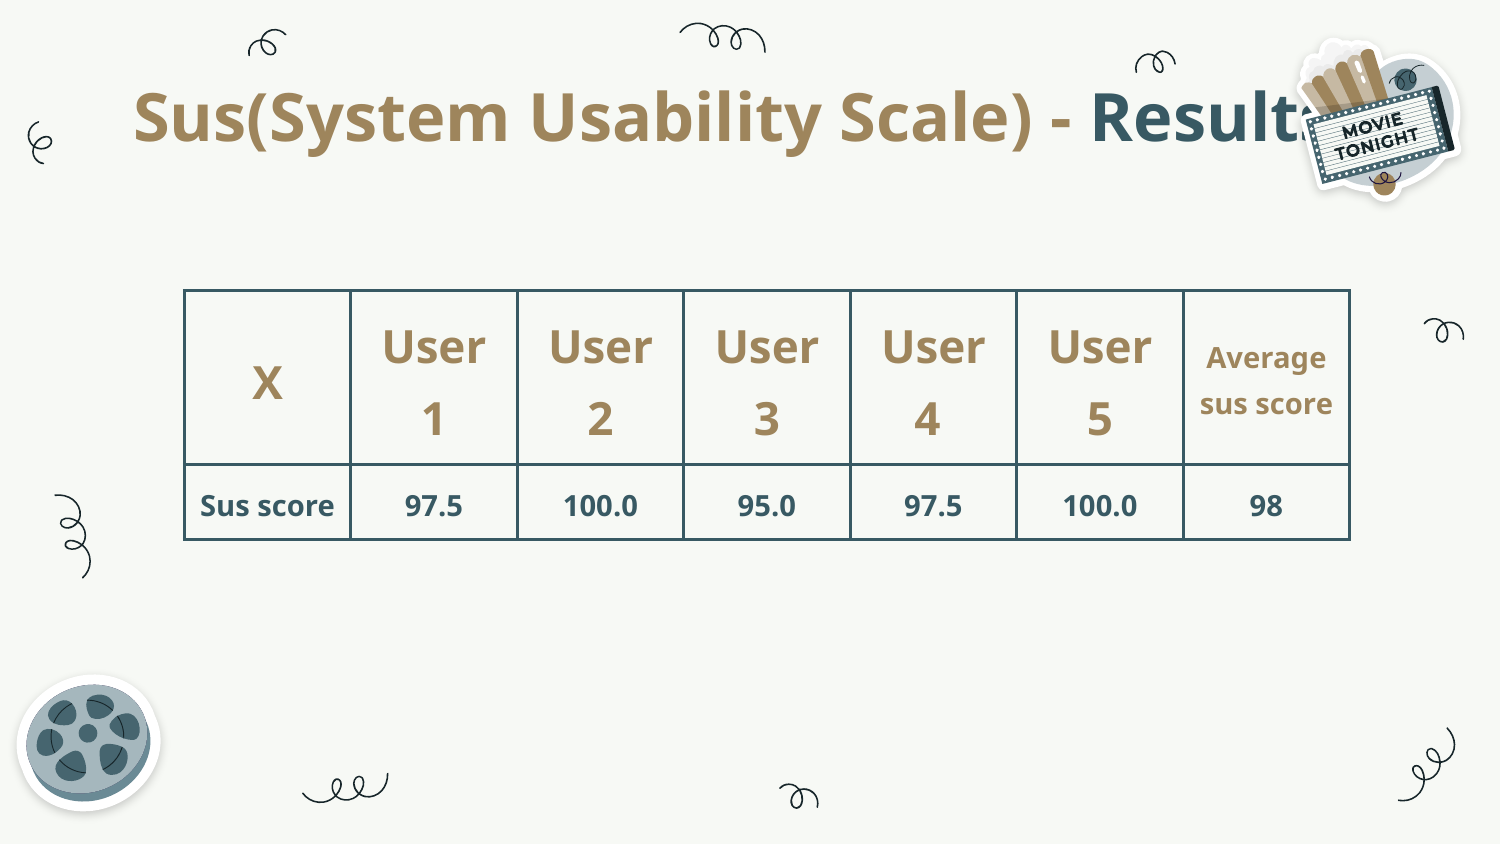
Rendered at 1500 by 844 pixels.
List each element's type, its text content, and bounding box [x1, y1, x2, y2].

table_cell 100.0 [1018, 466, 1182, 538]
table_header User 3 [685, 292, 849, 463]
table_cell 97.5 [352, 466, 516, 538]
table_header User 1 [352, 292, 516, 463]
table_header User 4 [852, 292, 1015, 463]
table_header User 2 [519, 292, 682, 463]
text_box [20, 685, 157, 801]
table_header Average sus score [1185, 292, 1348, 463]
title Sus(System Usability Scale) - Results [118, 47, 1297, 142]
table_cell Sus score [186, 466, 349, 538]
table_header X [186, 292, 349, 463]
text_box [1302, 28, 1461, 200]
table_header User 5 [1018, 292, 1182, 463]
table_cell 95.0 [685, 466, 849, 538]
table_cell 98 [1185, 466, 1348, 538]
table_cell 100.0 [519, 466, 682, 538]
table_cell 97.5 [852, 466, 1015, 538]
